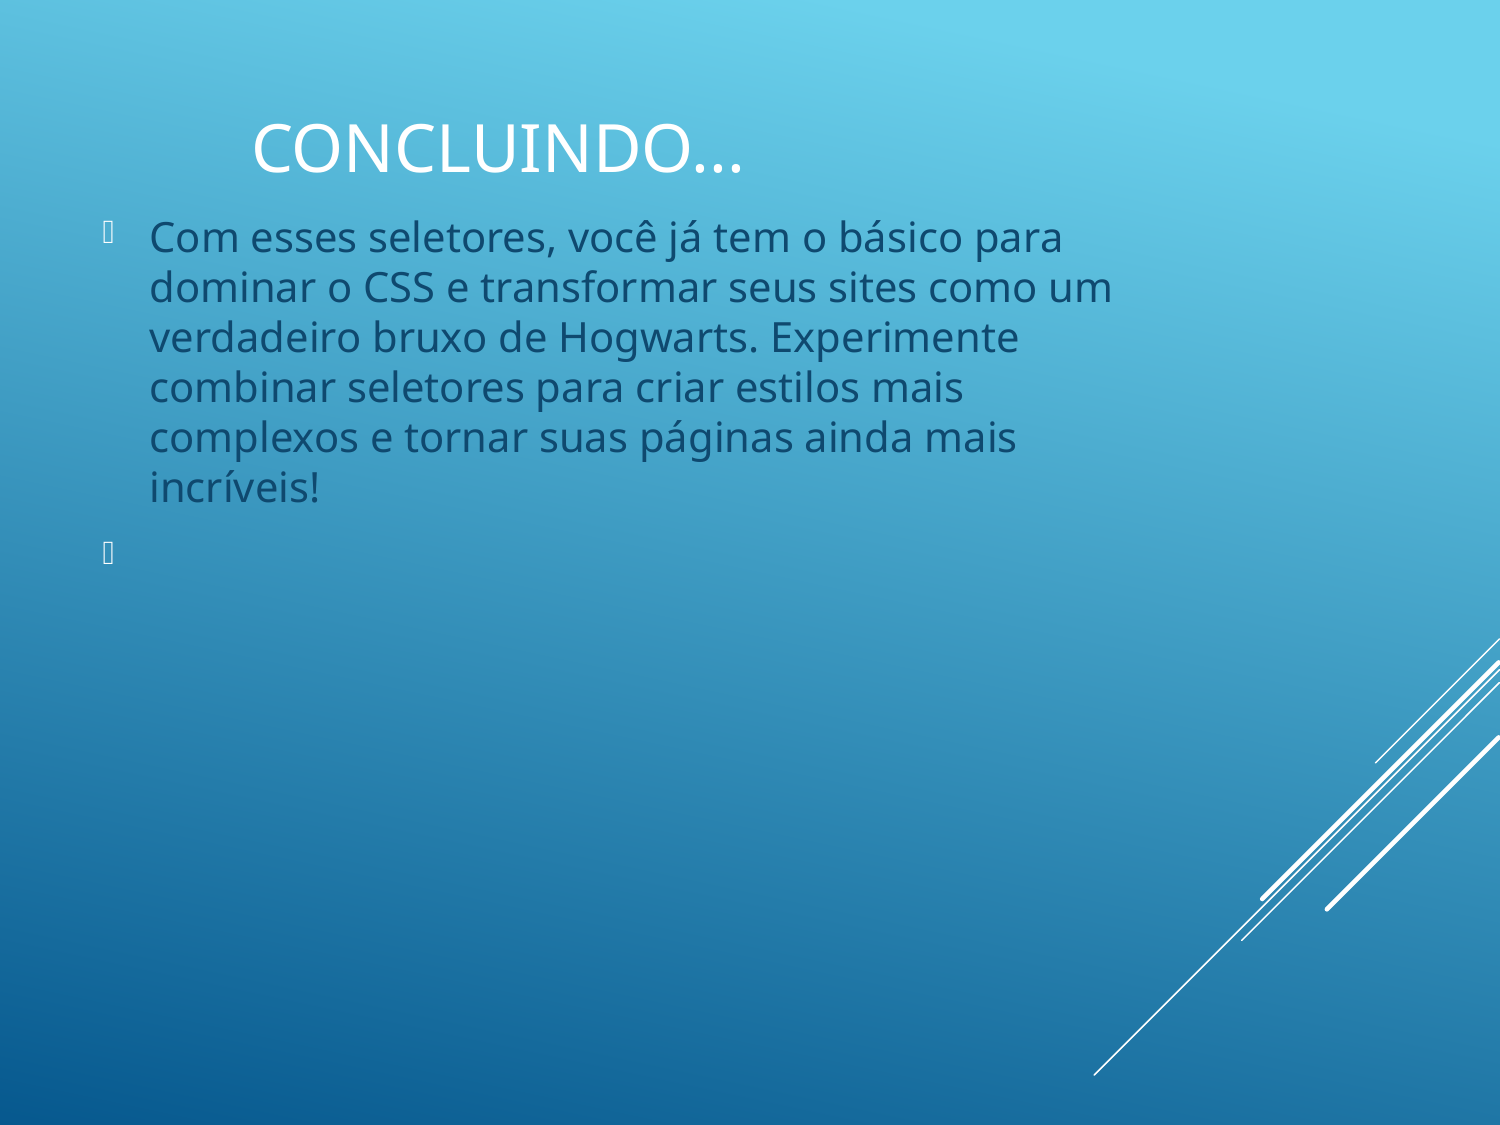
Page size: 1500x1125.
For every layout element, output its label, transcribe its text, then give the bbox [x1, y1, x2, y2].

title Concluindo... [235, 21, 1312, 272]
list Com esses seletores, você já tem o básico para dominar o CSS e transformar seus sites como um verdadeiro bruxo de Hogwarts. Experimente combinar seletores para criar estilos mais complexos e tornar suas páginas ainda mais incríveis! [87, 87, 1163, 706]
